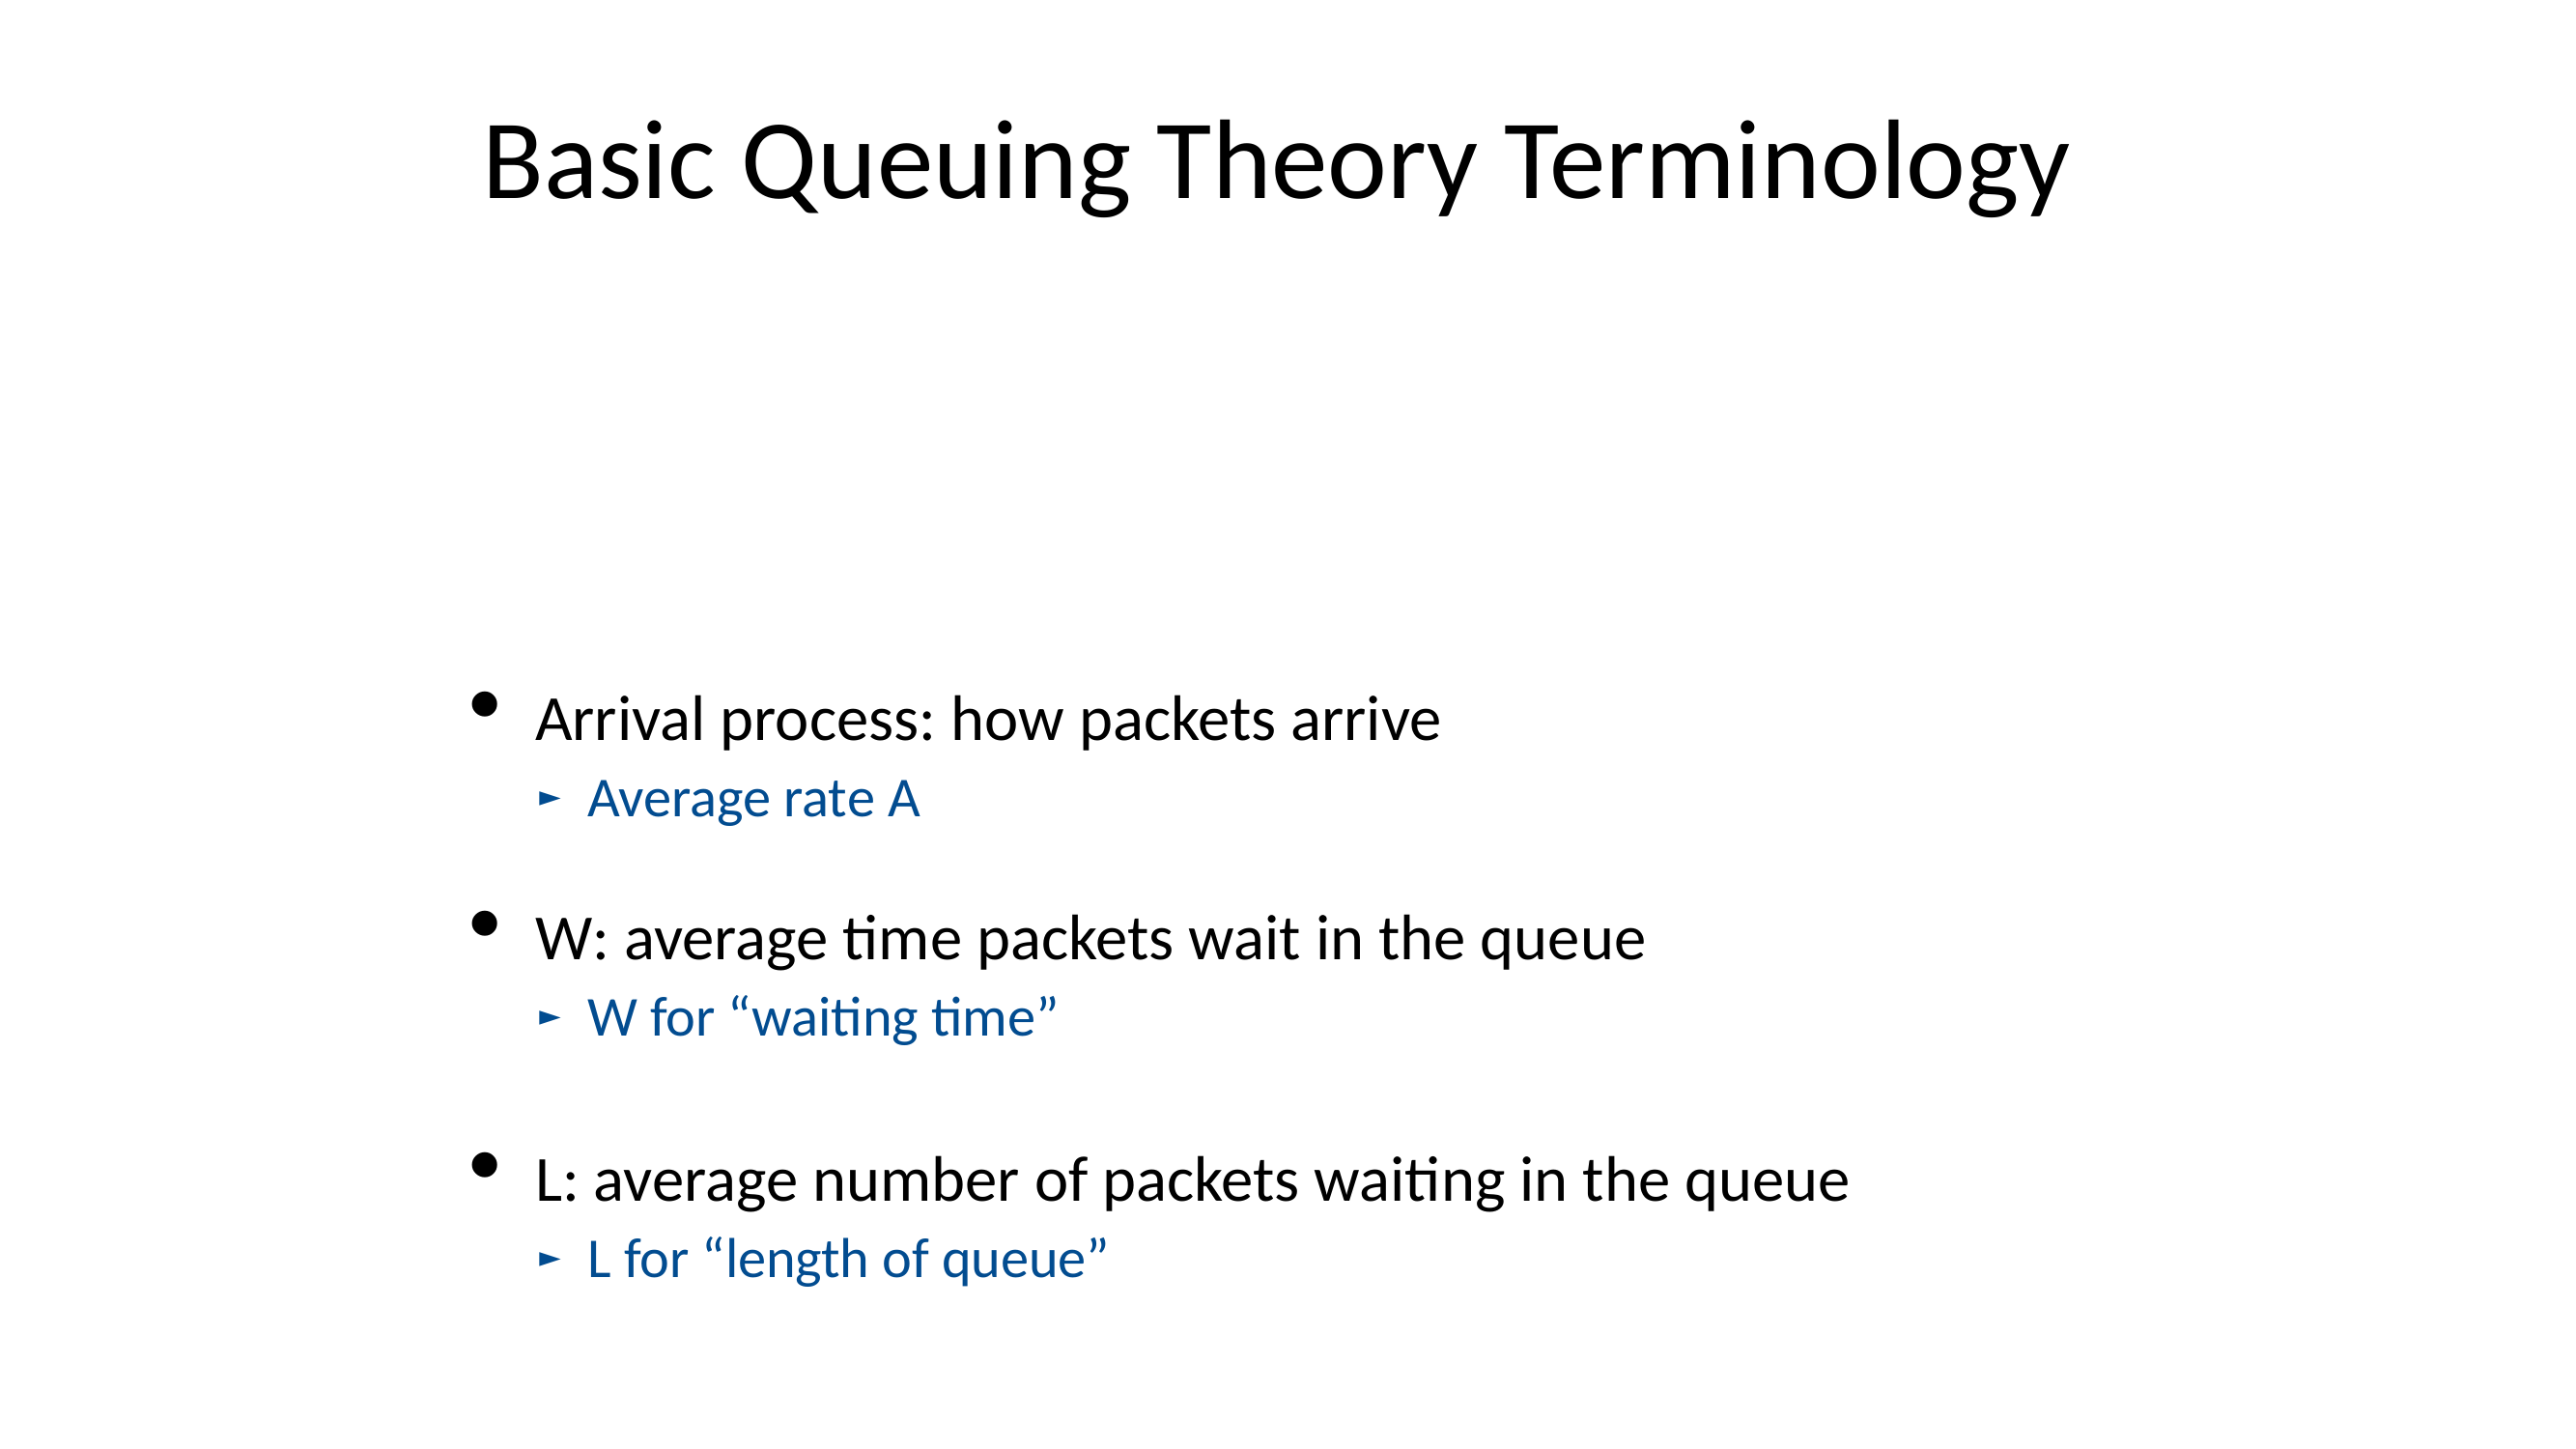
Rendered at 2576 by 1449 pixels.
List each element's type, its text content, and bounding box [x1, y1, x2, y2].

title Basic Queuing Theory Terminology [302, 79, 2252, 226]
list Arrival process: how packets arrive Average rate A W: average time packets wait in the queue W for “waiting time” L: average number of packets waiting in the queue L for “length of queue” [417, 375, 2254, 1449]
